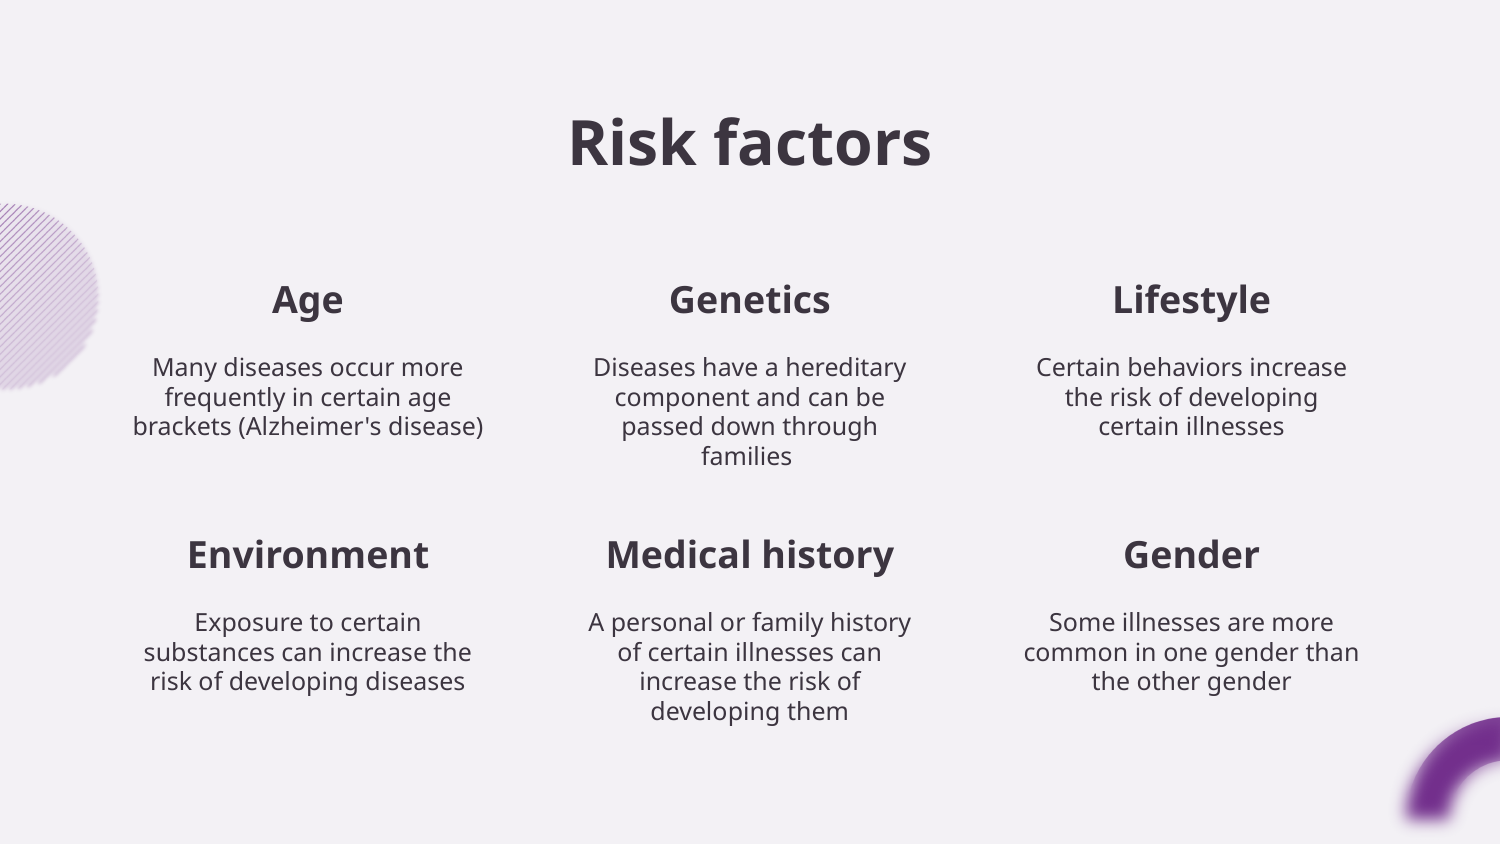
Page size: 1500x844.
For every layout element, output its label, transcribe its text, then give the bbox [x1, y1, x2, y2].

subtitle Age [117, 261, 500, 336]
picture [0, 184, 118, 409]
subtitle Certain behaviors increase the risk of developing certain illnesses [1000, 336, 1383, 456]
subtitle Some illnesses are more common in one gender than the other gender [1000, 591, 1383, 711]
subtitle A personal or family history of certain illnesses can increase the risk of developing them [559, 591, 941, 711]
subtitle Medical history [559, 516, 941, 591]
title Risk factors [117, 87, 1383, 186]
subtitle Environment [117, 516, 500, 591]
picture [1383, 694, 1500, 844]
subtitle Exposure to certain substances can increase the risk of developing diseases [117, 591, 500, 711]
subtitle Genetics [559, 261, 941, 336]
subtitle Lifestyle [1000, 261, 1383, 336]
subtitle Many diseases occur more frequently in certain age brackets (Alzheimer's disease) [117, 336, 500, 456]
subtitle Gender [1000, 516, 1383, 591]
subtitle Diseases have a hereditary component and can be passed down through families [559, 336, 941, 456]
